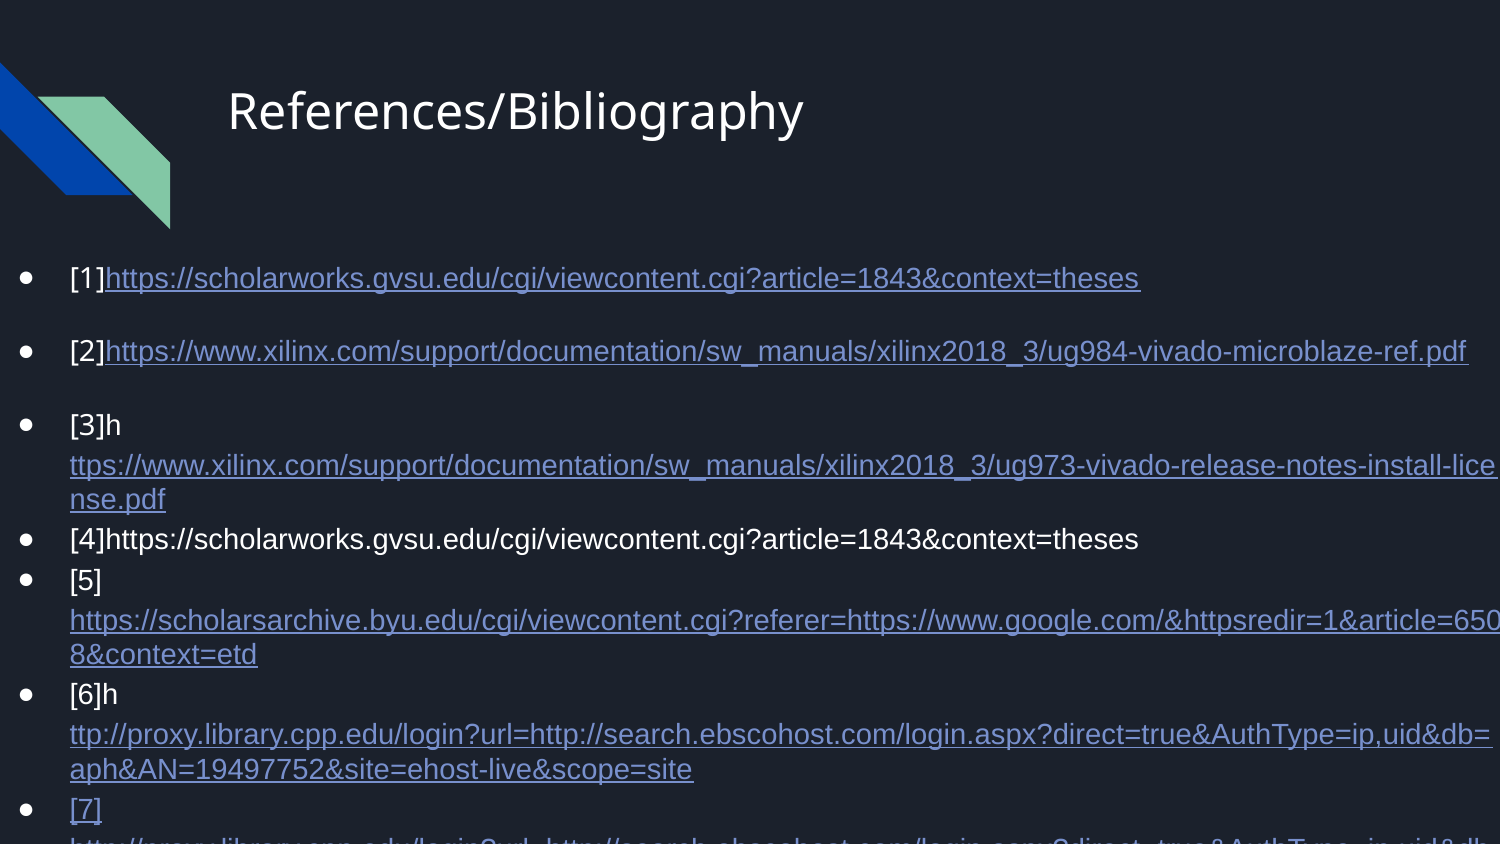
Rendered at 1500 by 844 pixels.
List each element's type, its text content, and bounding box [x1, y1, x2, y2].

title References/Bibliography [212, 64, 1368, 215]
list [1]https://scholarworks.gvsu.edu/cgi/viewcontent.cgi?article=1843&context=theses [2]https://www.xilinx.com/support/documentation/sw_manuals/xilinx2018_3/ug984-vivado-microblaze-ref.pdf [3]https://www.xilinx.com/support/documentation/sw_manuals/xilinx2018_3/ug973-vivado-release-notes-install-license.pdf [4]https://scholarworks.gvsu.edu/cgi/viewcontent.cgi?article=1843&context=theses [5]https://scholarsarchive.byu.edu/cgi/viewcontent.cgi?referer=https://www.google.com/&httpsredir=1&article=6508&context=etd [6]http://proxy.library.cpp.edu/login?url=http://search.ebscohost.com/login.aspx?direct=true&AuthType=ip,uid&db=aph&AN=19497752&site=ehost-live&scope=site [7]http://proxy.library.cpp.edu/login?url=http://search.ebscohost.com/login.aspx?direct=true&AuthType=ip,uid&db=aph&AN=19497752&site=ehost-live&scope=site [0, 239, 1500, 741]
